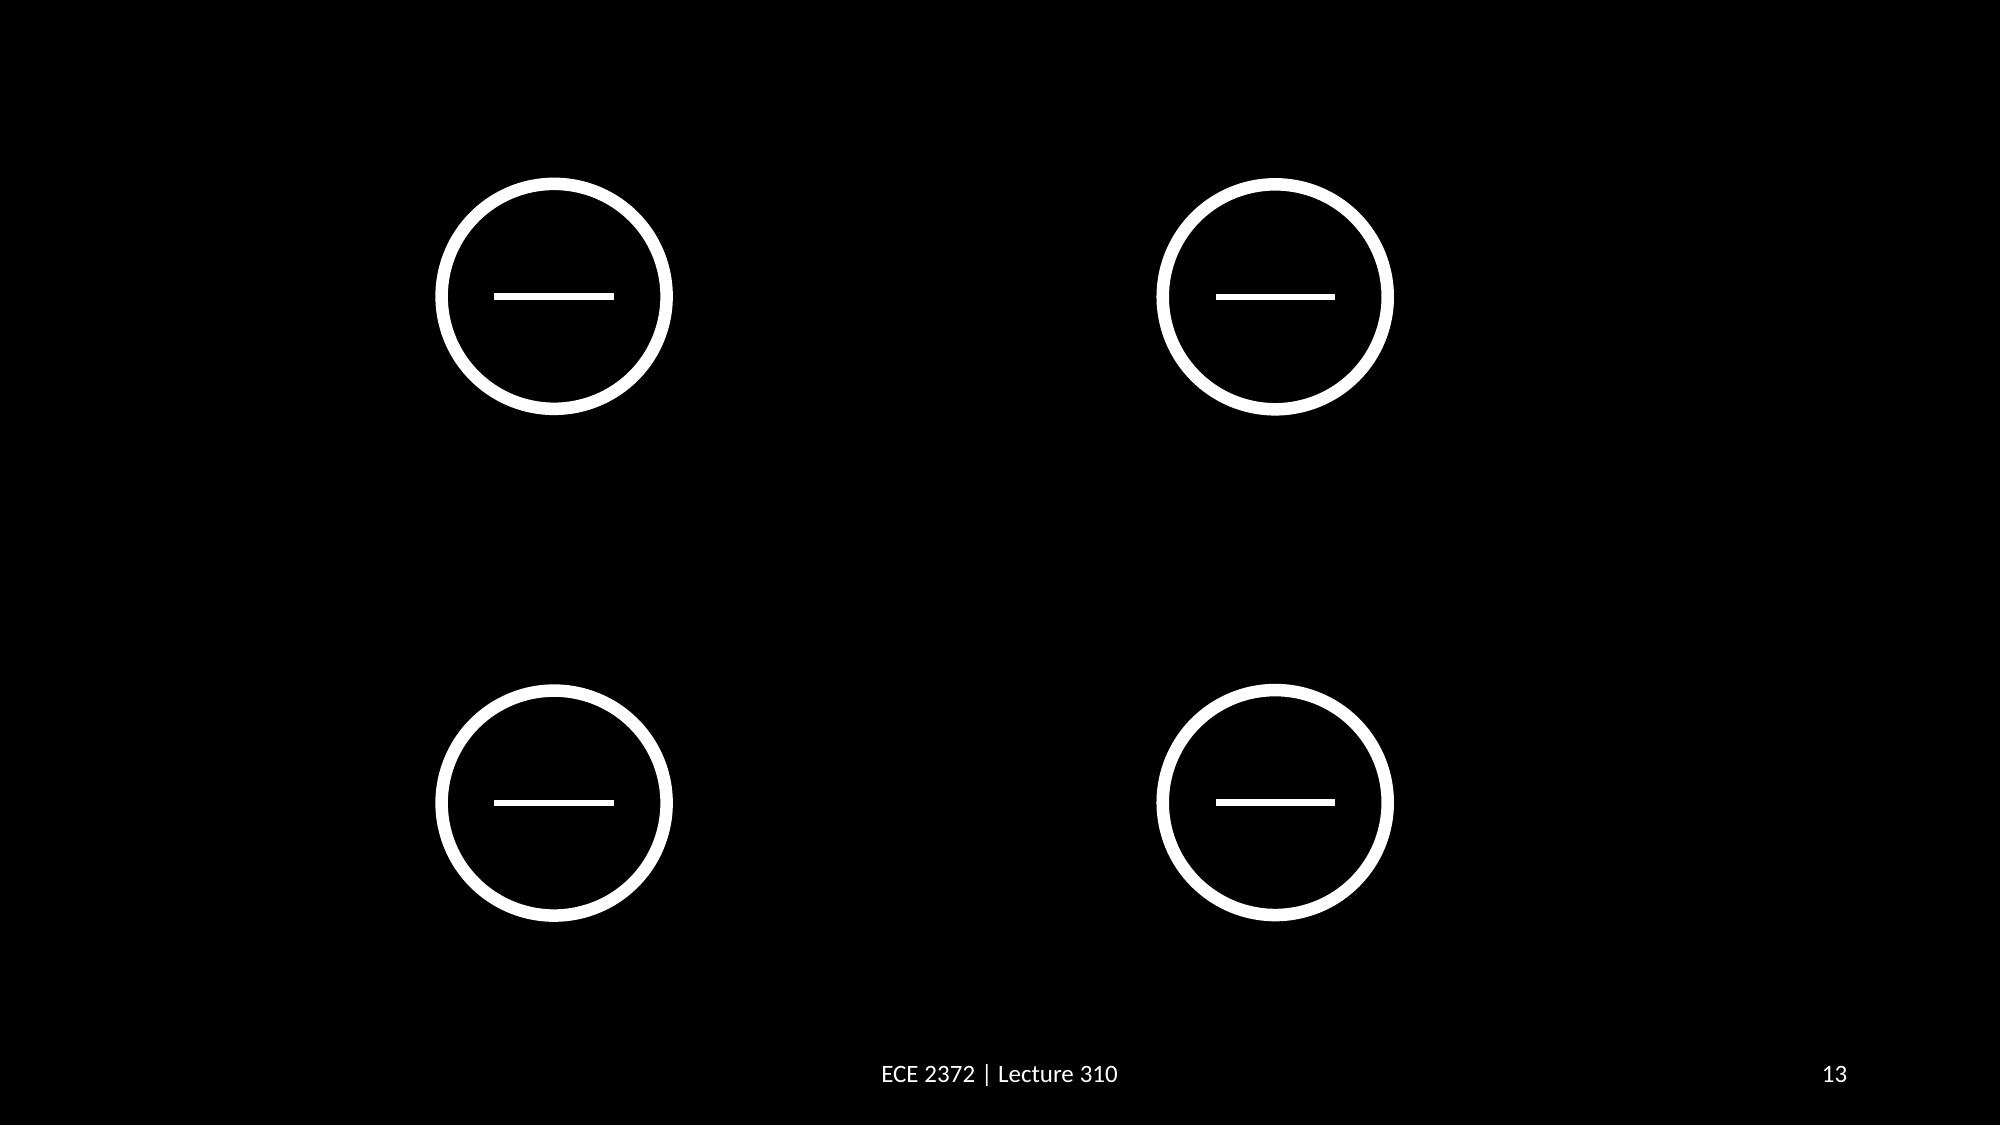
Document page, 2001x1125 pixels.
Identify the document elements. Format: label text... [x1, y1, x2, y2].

footer ECE 2372 | Lecture 310 [662, 1042, 1338, 1103]
slide_number 13 [1412, 1042, 1863, 1103]
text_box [441, 183, 667, 409]
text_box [441, 690, 667, 916]
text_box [1162, 690, 1388, 916]
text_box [1162, 184, 1388, 410]
